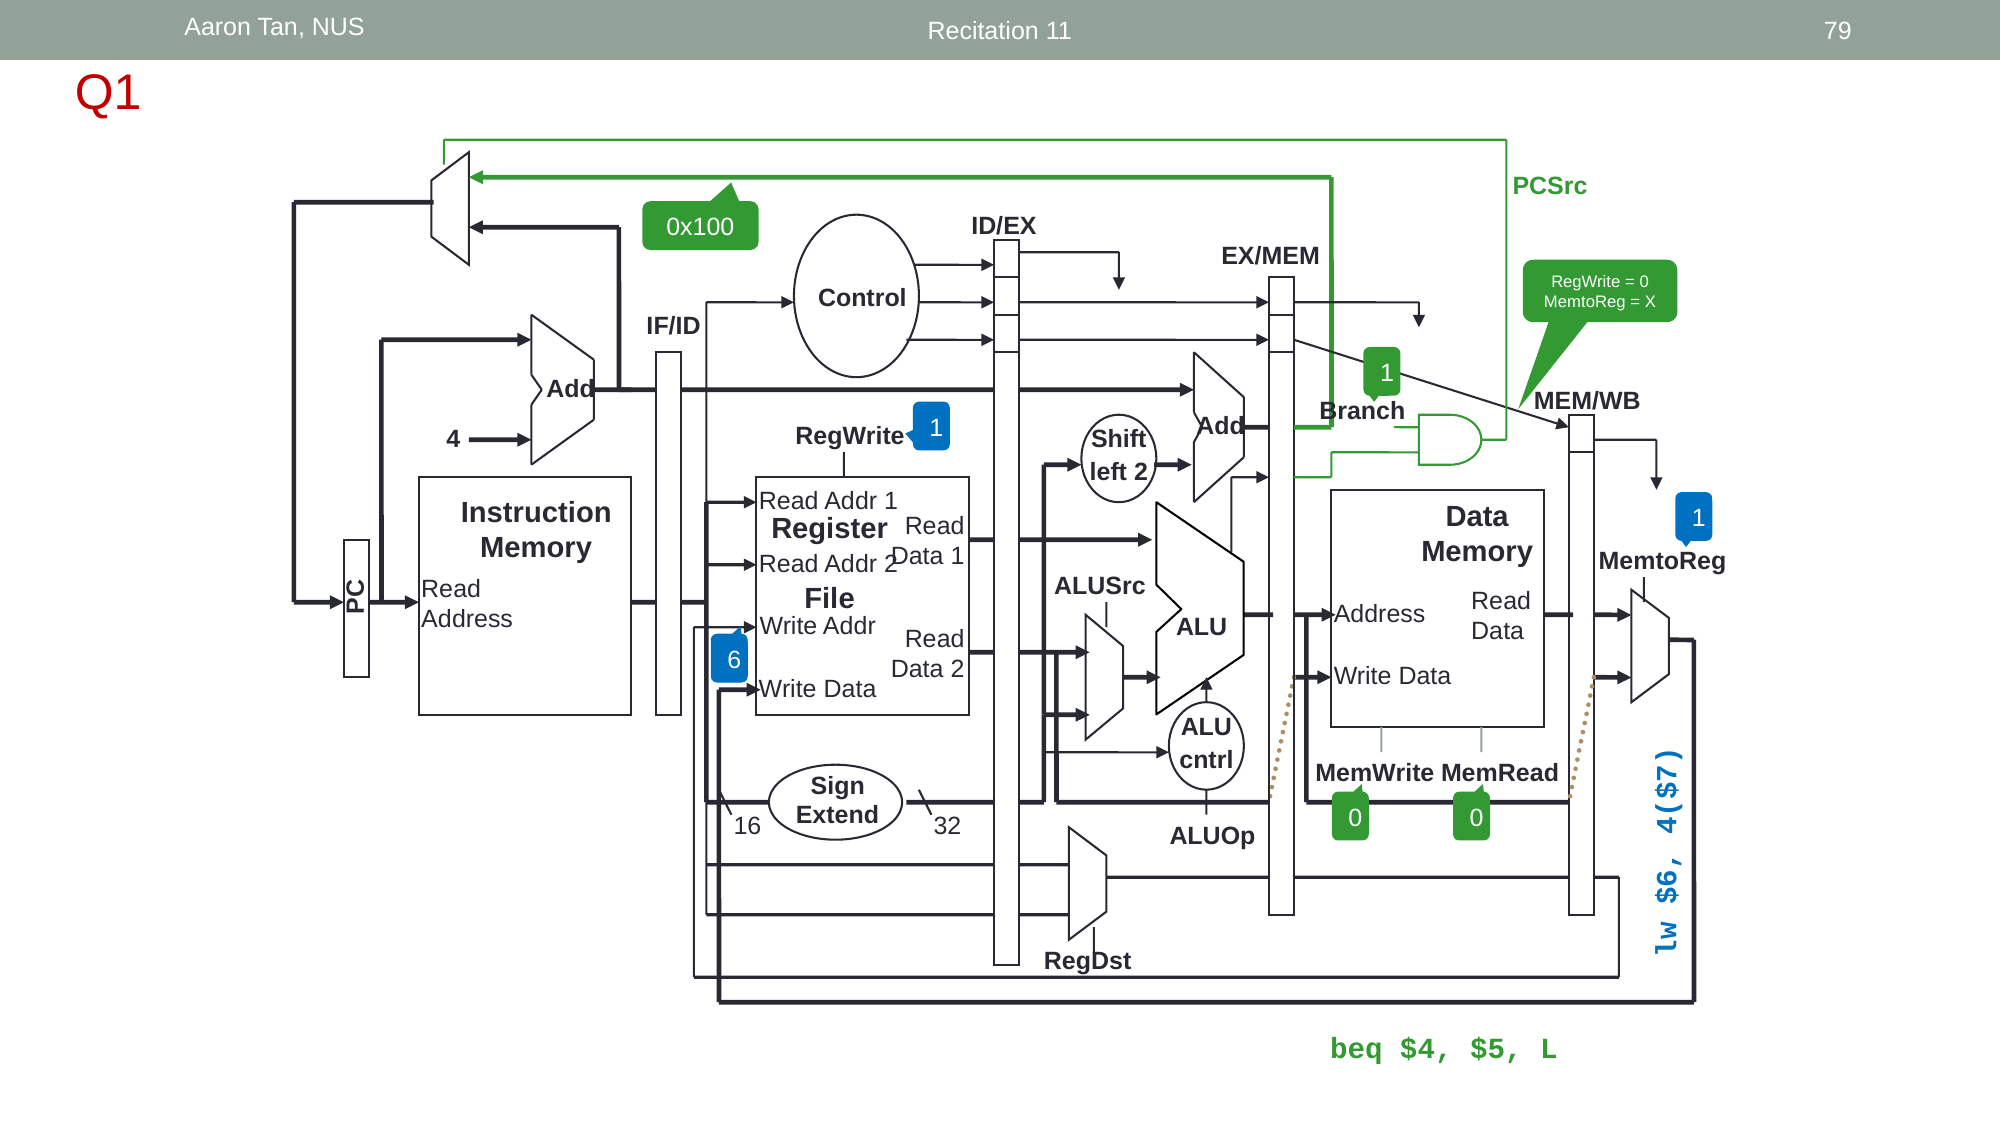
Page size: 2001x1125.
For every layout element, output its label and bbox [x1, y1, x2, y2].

text_box [1315, 1021, 1573, 1072]
footer [645, 3, 1547, 57]
text_box [293, 139, 1715, 1003]
slide_number [169, 3, 645, 57]
slide_number [1725, 3, 1867, 57]
text_box [43, 52, 173, 127]
